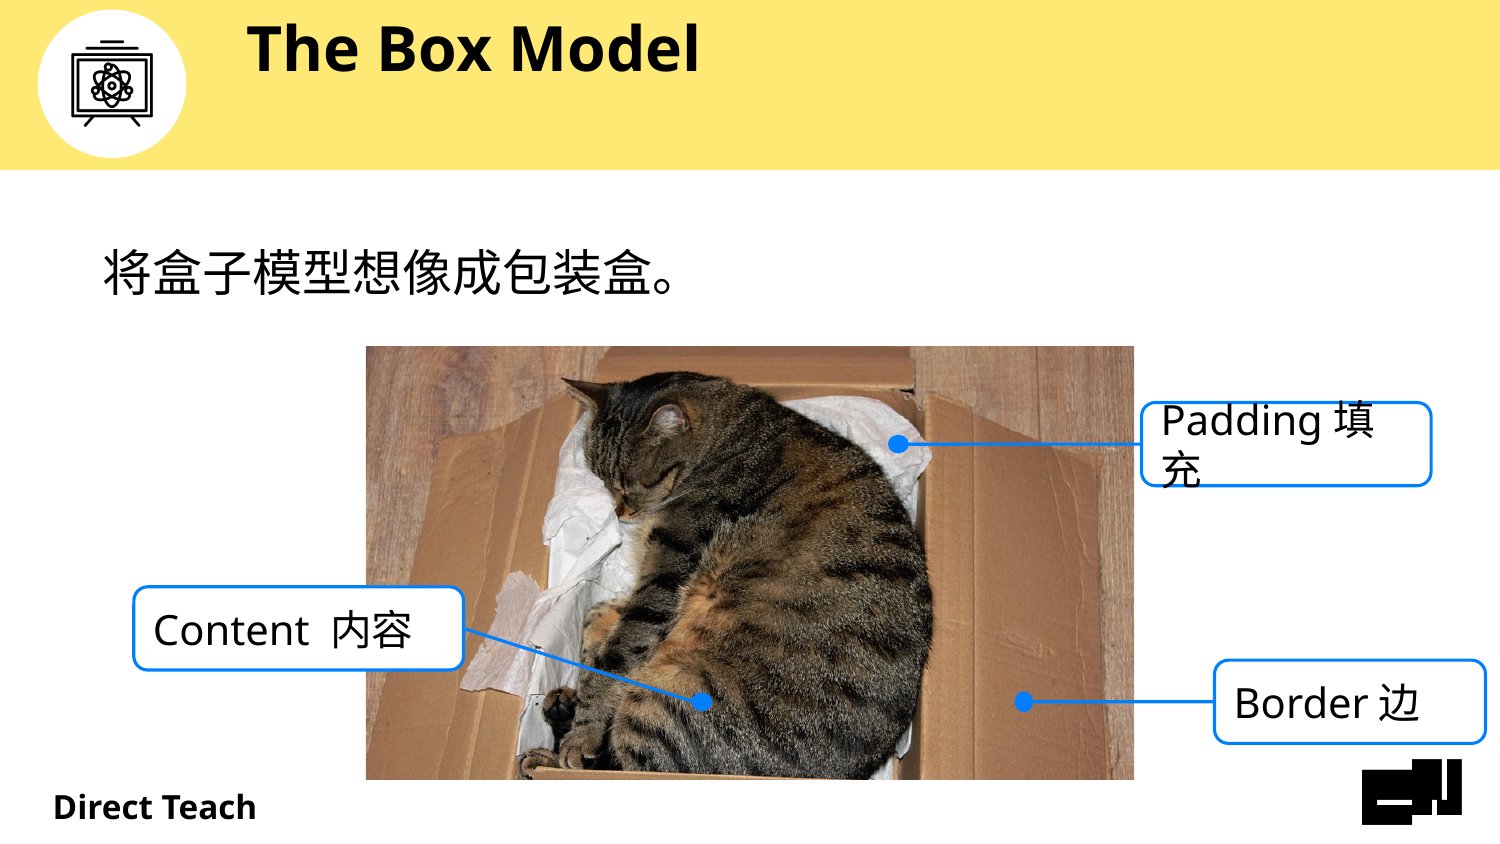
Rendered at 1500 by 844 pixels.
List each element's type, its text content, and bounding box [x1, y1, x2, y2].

picture [67, 38, 157, 129]
title The Box Model [231, 9, 1463, 158]
title 将盒子模型想像成包装盒。 [87, 206, 1413, 338]
picture [1362, 759, 1462, 825]
text_box Border边 [1214, 660, 1486, 744]
picture [365, 346, 1135, 780]
text_box Padding填充 [1141, 402, 1432, 486]
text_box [463, 628, 695, 702]
text_box Content 内容 [133, 586, 360, 671]
